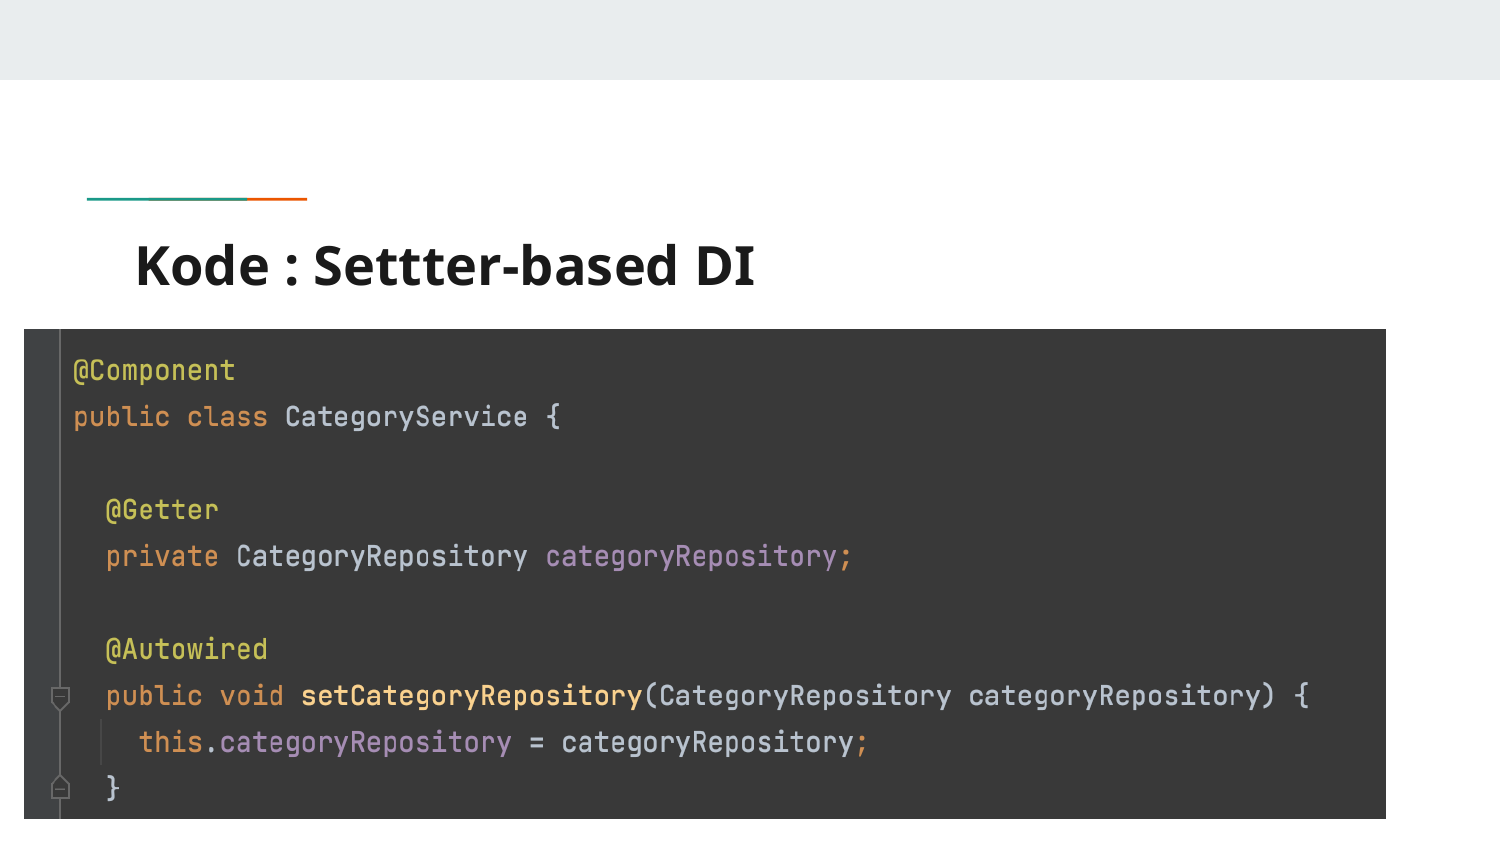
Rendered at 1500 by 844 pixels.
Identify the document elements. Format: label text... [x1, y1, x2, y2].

picture [24, 328, 1386, 819]
title Kode : Settter-based DI [119, 216, 1381, 305]
